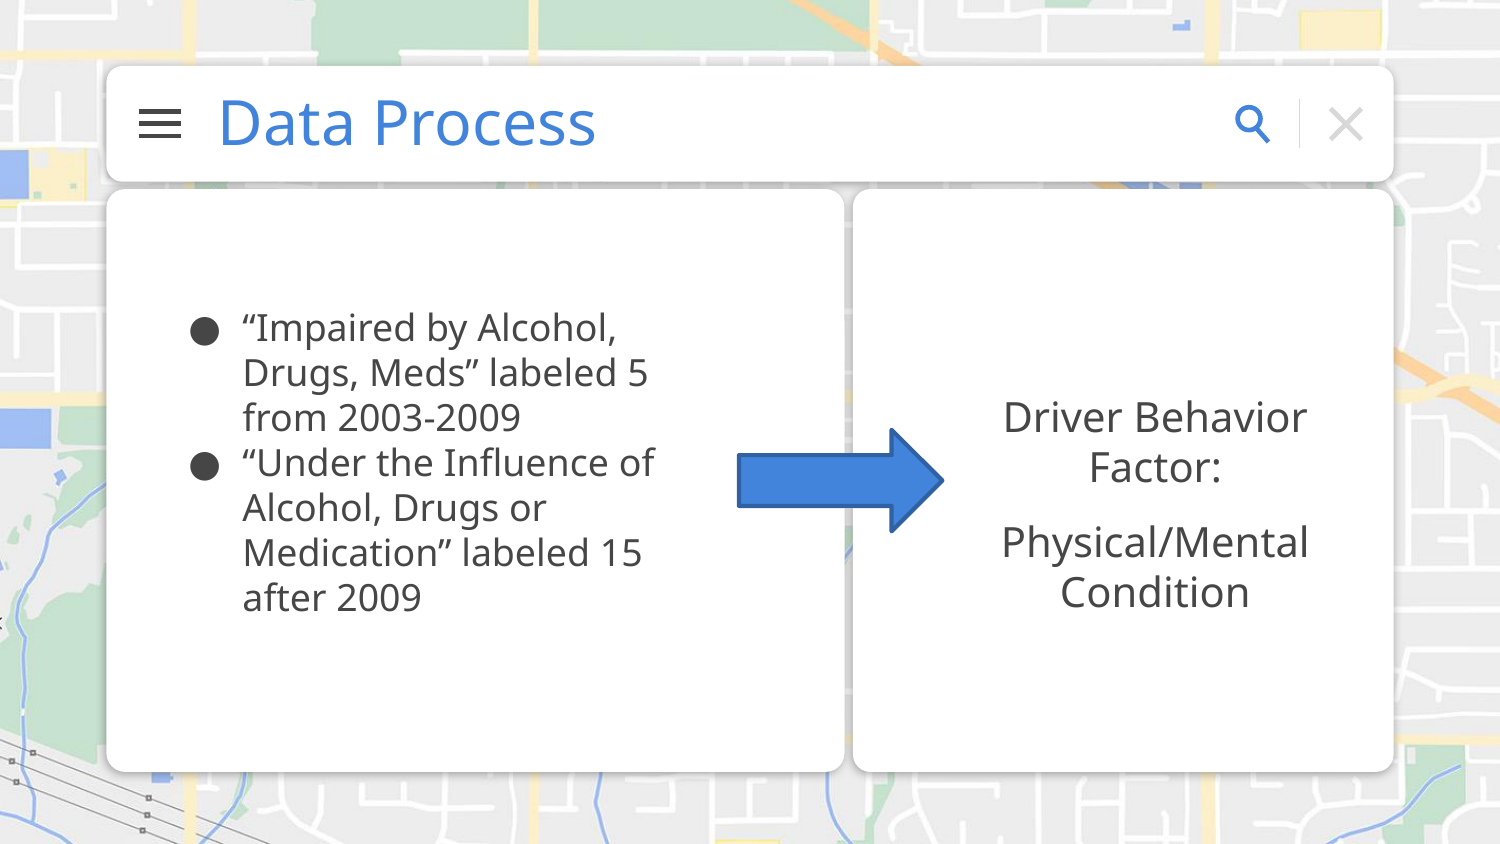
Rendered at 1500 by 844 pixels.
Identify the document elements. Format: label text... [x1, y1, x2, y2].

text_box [106, 188, 1394, 773]
title Data Process [217, 83, 1382, 162]
picture [0, 0, 1500, 844]
